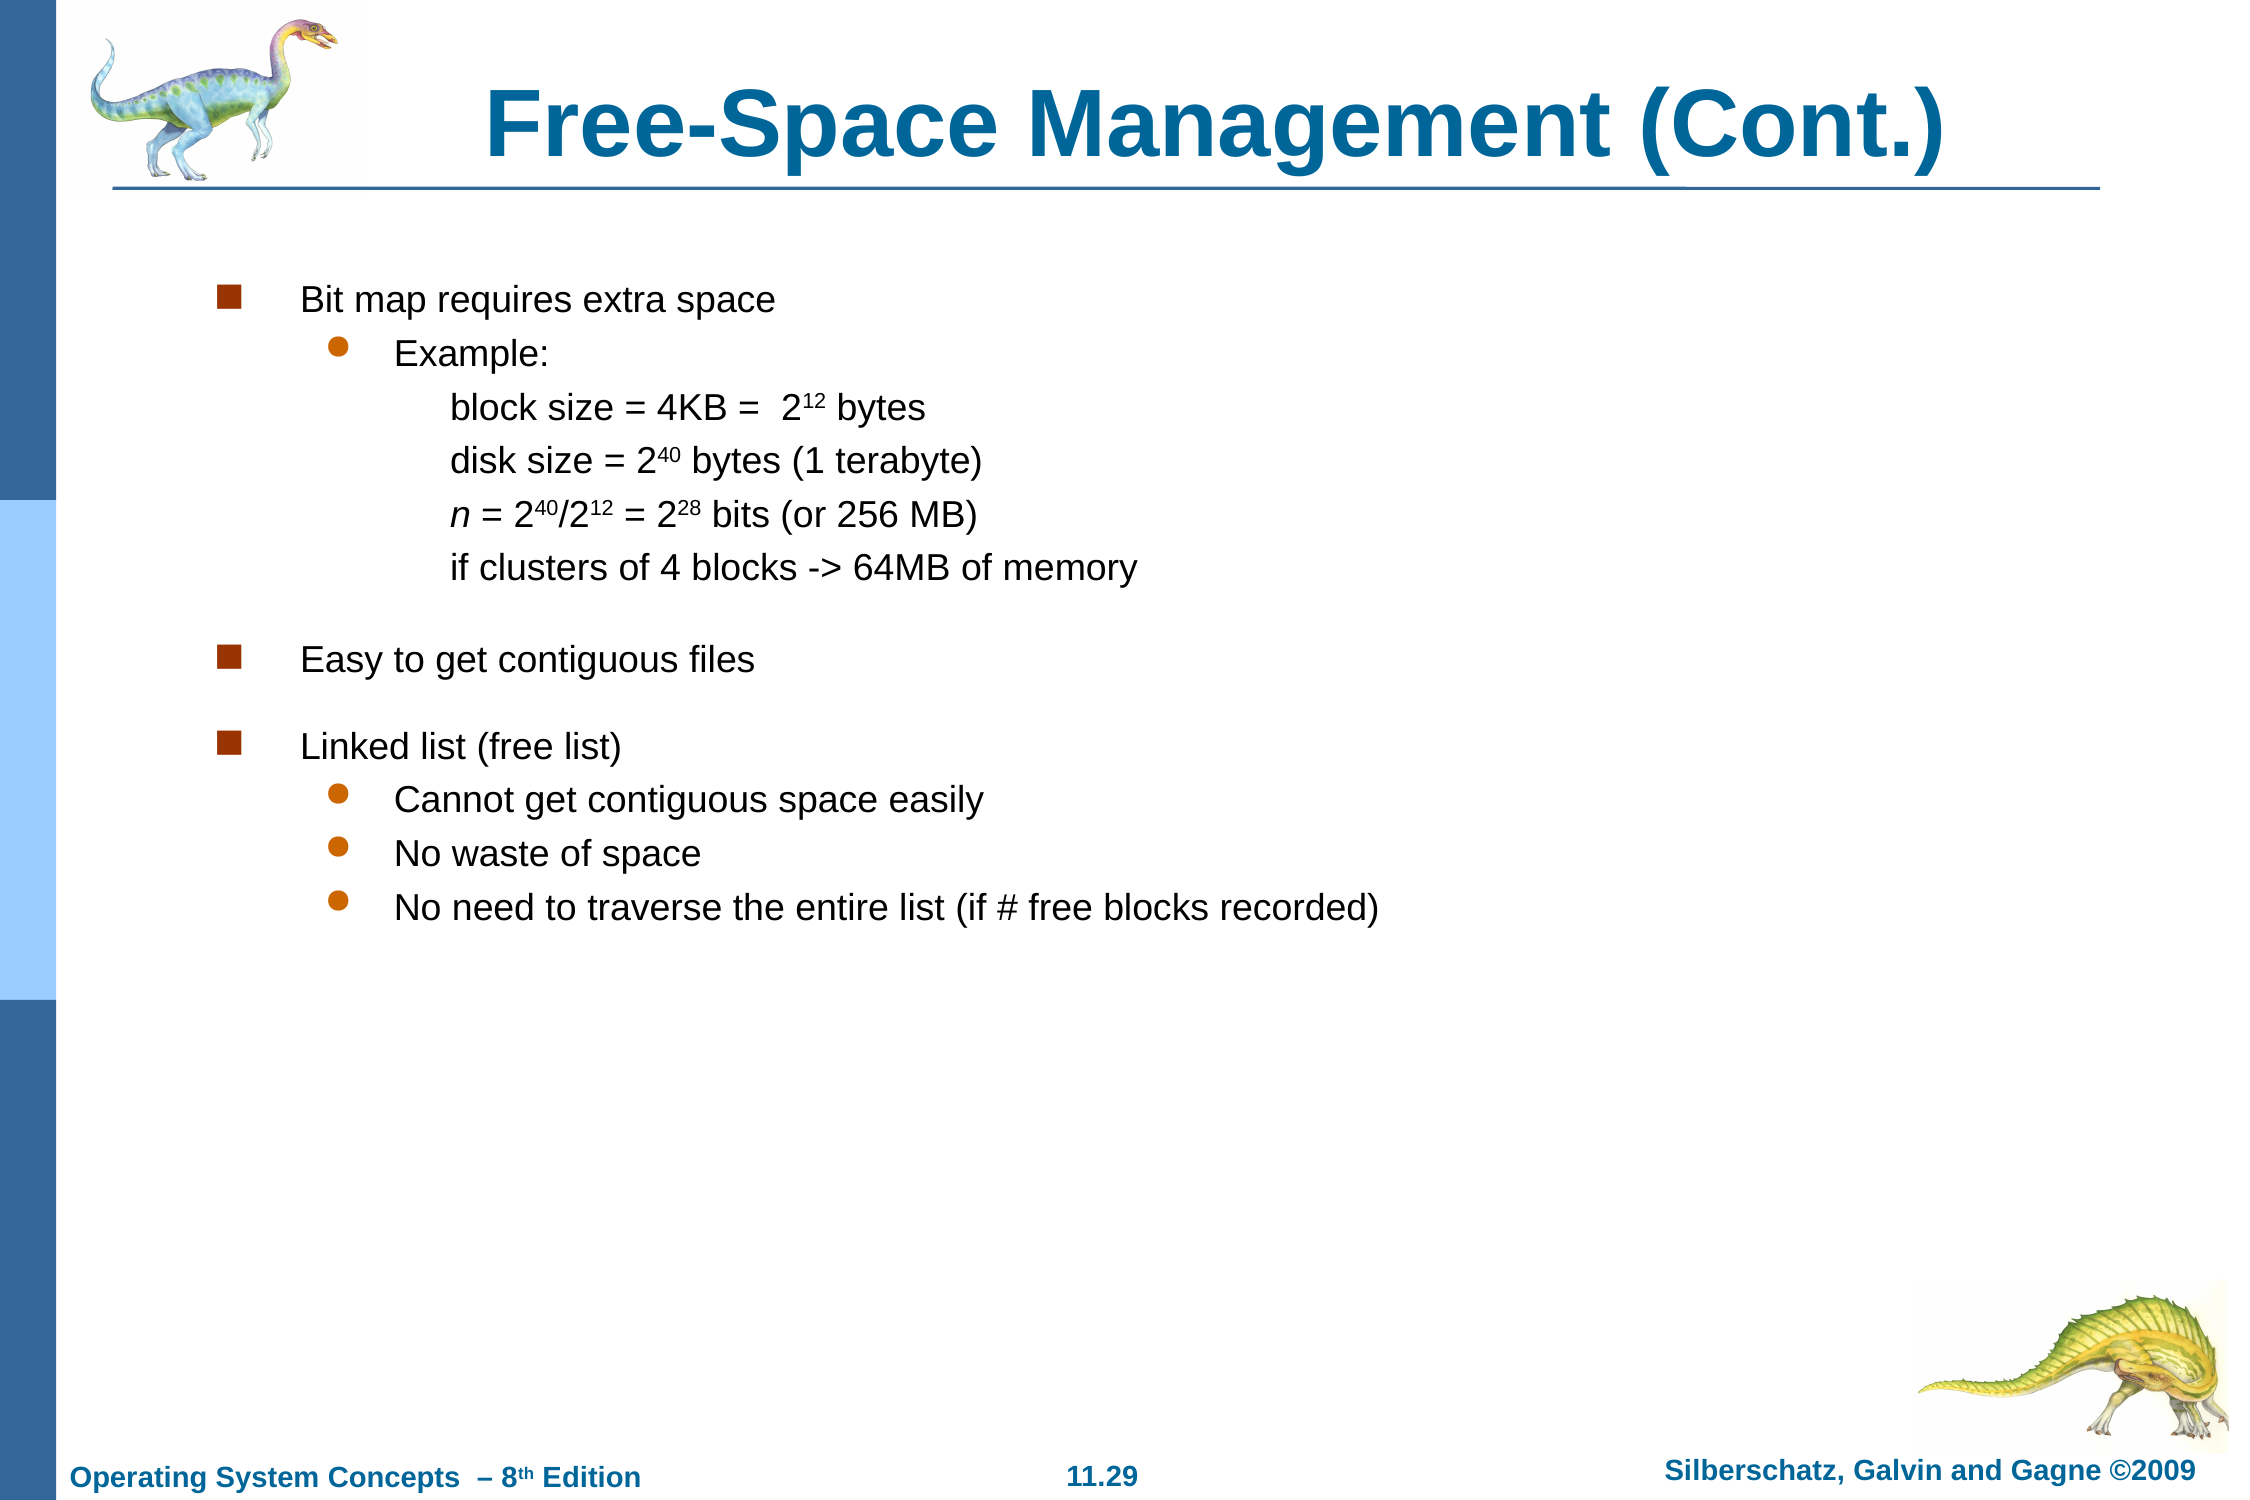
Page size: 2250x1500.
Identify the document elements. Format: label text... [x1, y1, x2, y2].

picture [1913, 1279, 2229, 1453]
title Free-Space Management (Cont.) [294, 60, 2138, 187]
picture [70, 0, 365, 199]
list Bit map requires extra space Example: block size = 4KB = 212 bytes disk size = 240 bytes (1 terabyte) n = 240/212 = 228 bits (or 256 MB) if clusters of 4 blocks -> 64MB of memory Easy to get contiguous files Linked list (free list) Cannot get contiguous space easily No waste of space No need to traverse the entire list (if # free blocks recorded) [198, 269, 2224, 1261]
